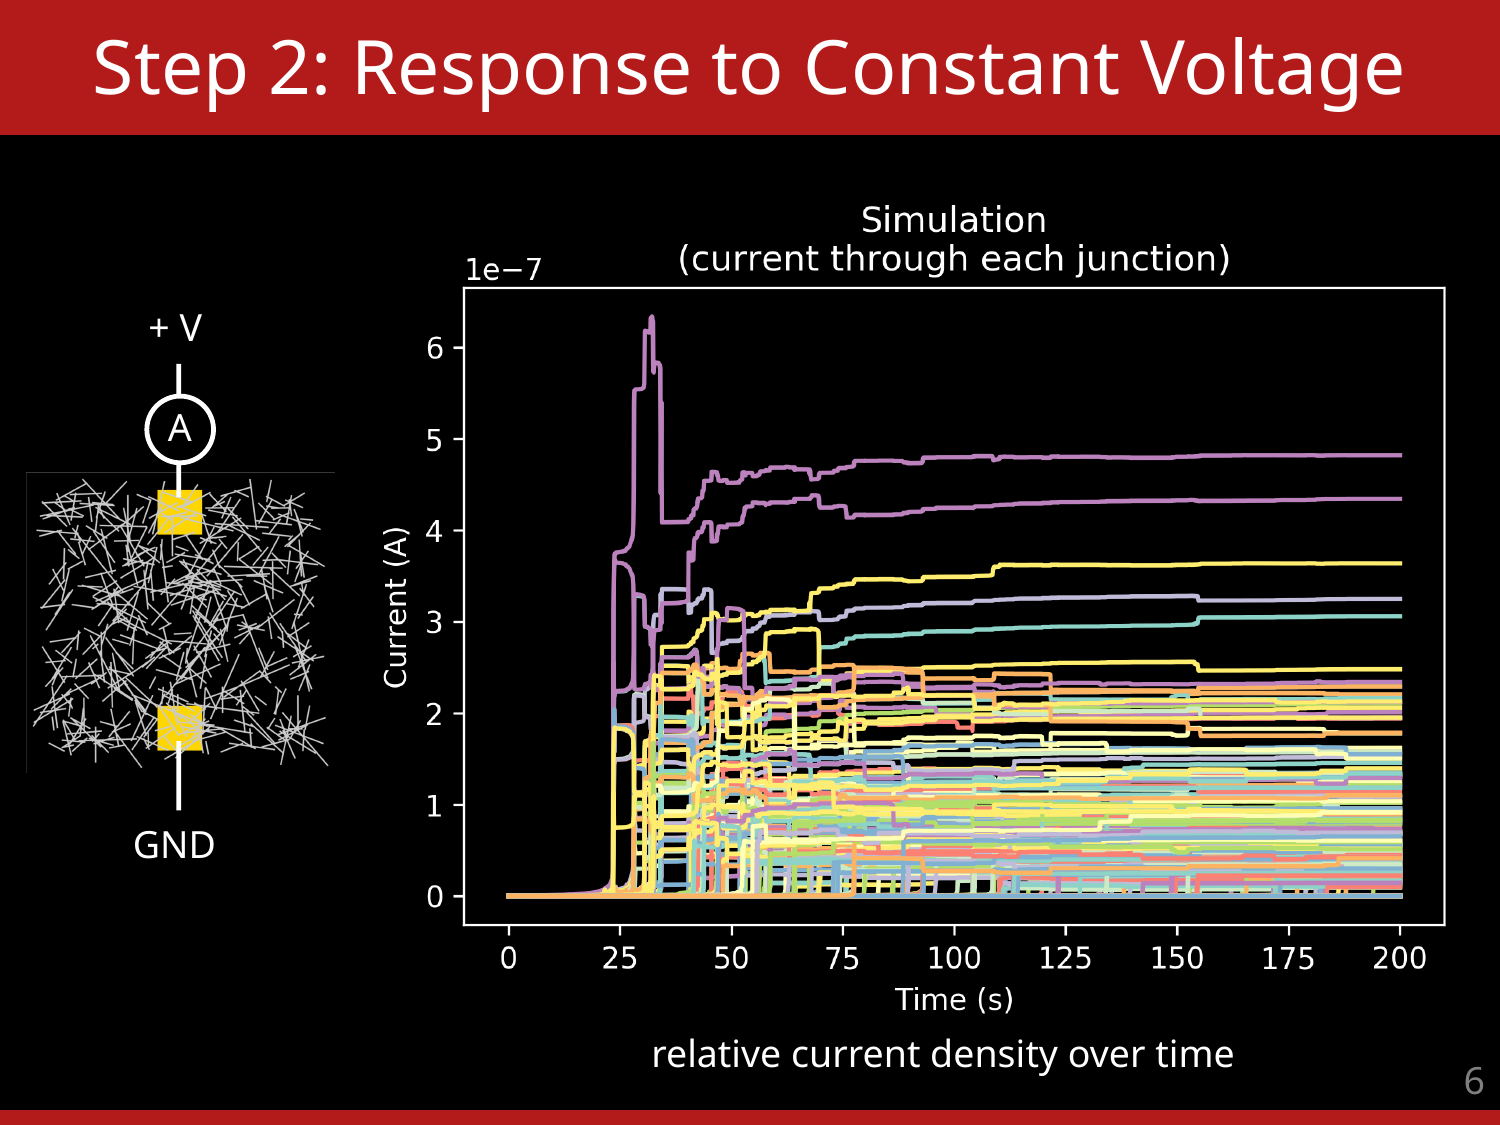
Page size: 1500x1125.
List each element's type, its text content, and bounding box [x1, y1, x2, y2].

text_box [209, 412, 214, 447]
picture [27, 467, 335, 777]
text_box A [151, 396, 209, 457]
text_box Step 2: Response to Constant Voltage [0, 0, 1500, 135]
text_box [146, 413, 151, 446]
picture [351, 183, 1467, 1037]
text_box GND [103, 813, 246, 874]
text_box [161, 457, 199, 463]
text_box relative current density over time [533, 1046, 1354, 1083]
text_box + V [28, 296, 323, 357]
